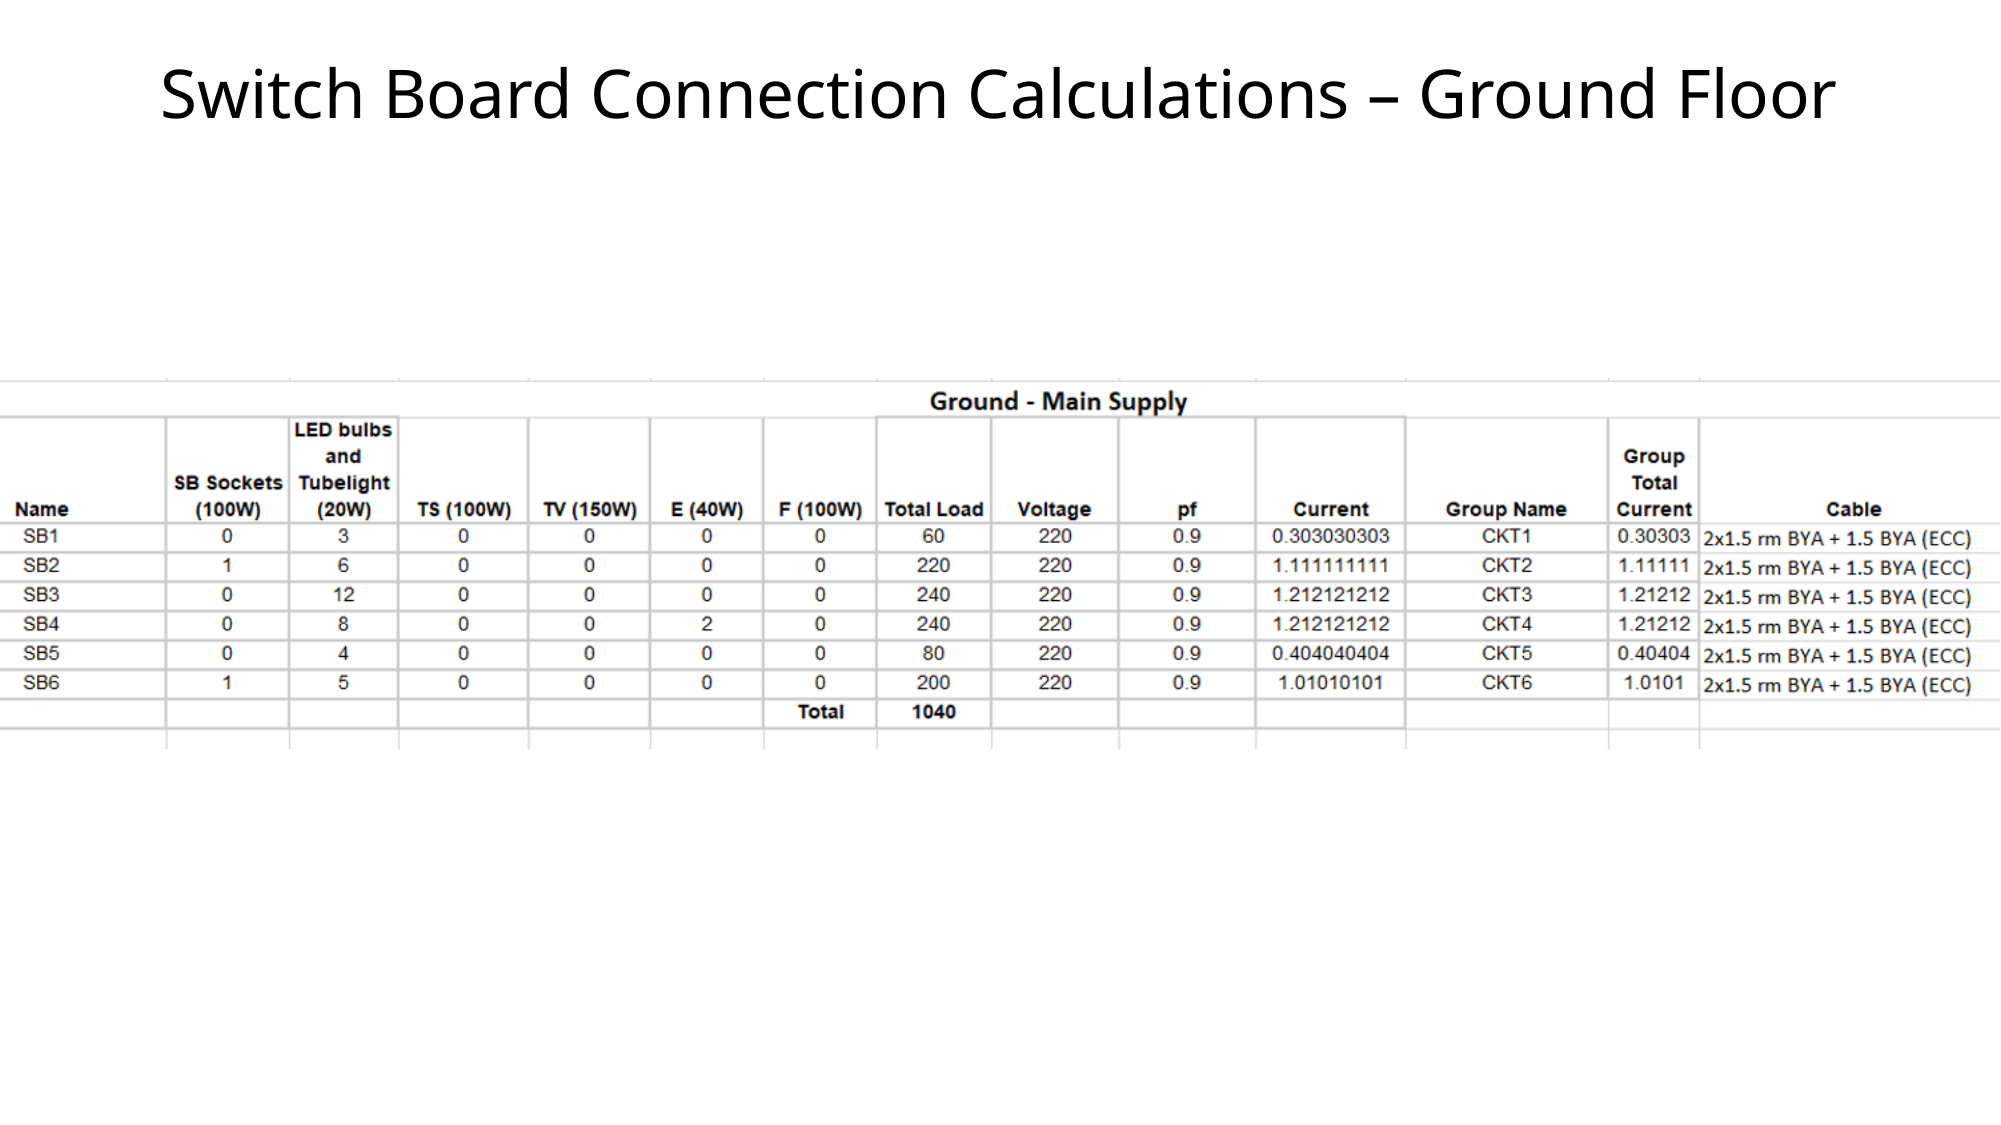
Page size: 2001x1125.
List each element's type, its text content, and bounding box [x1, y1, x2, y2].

picture [0, 378, 2000, 749]
text_box Switch Board Connection Calculations – Ground Floor [137, 20, 1863, 174]
